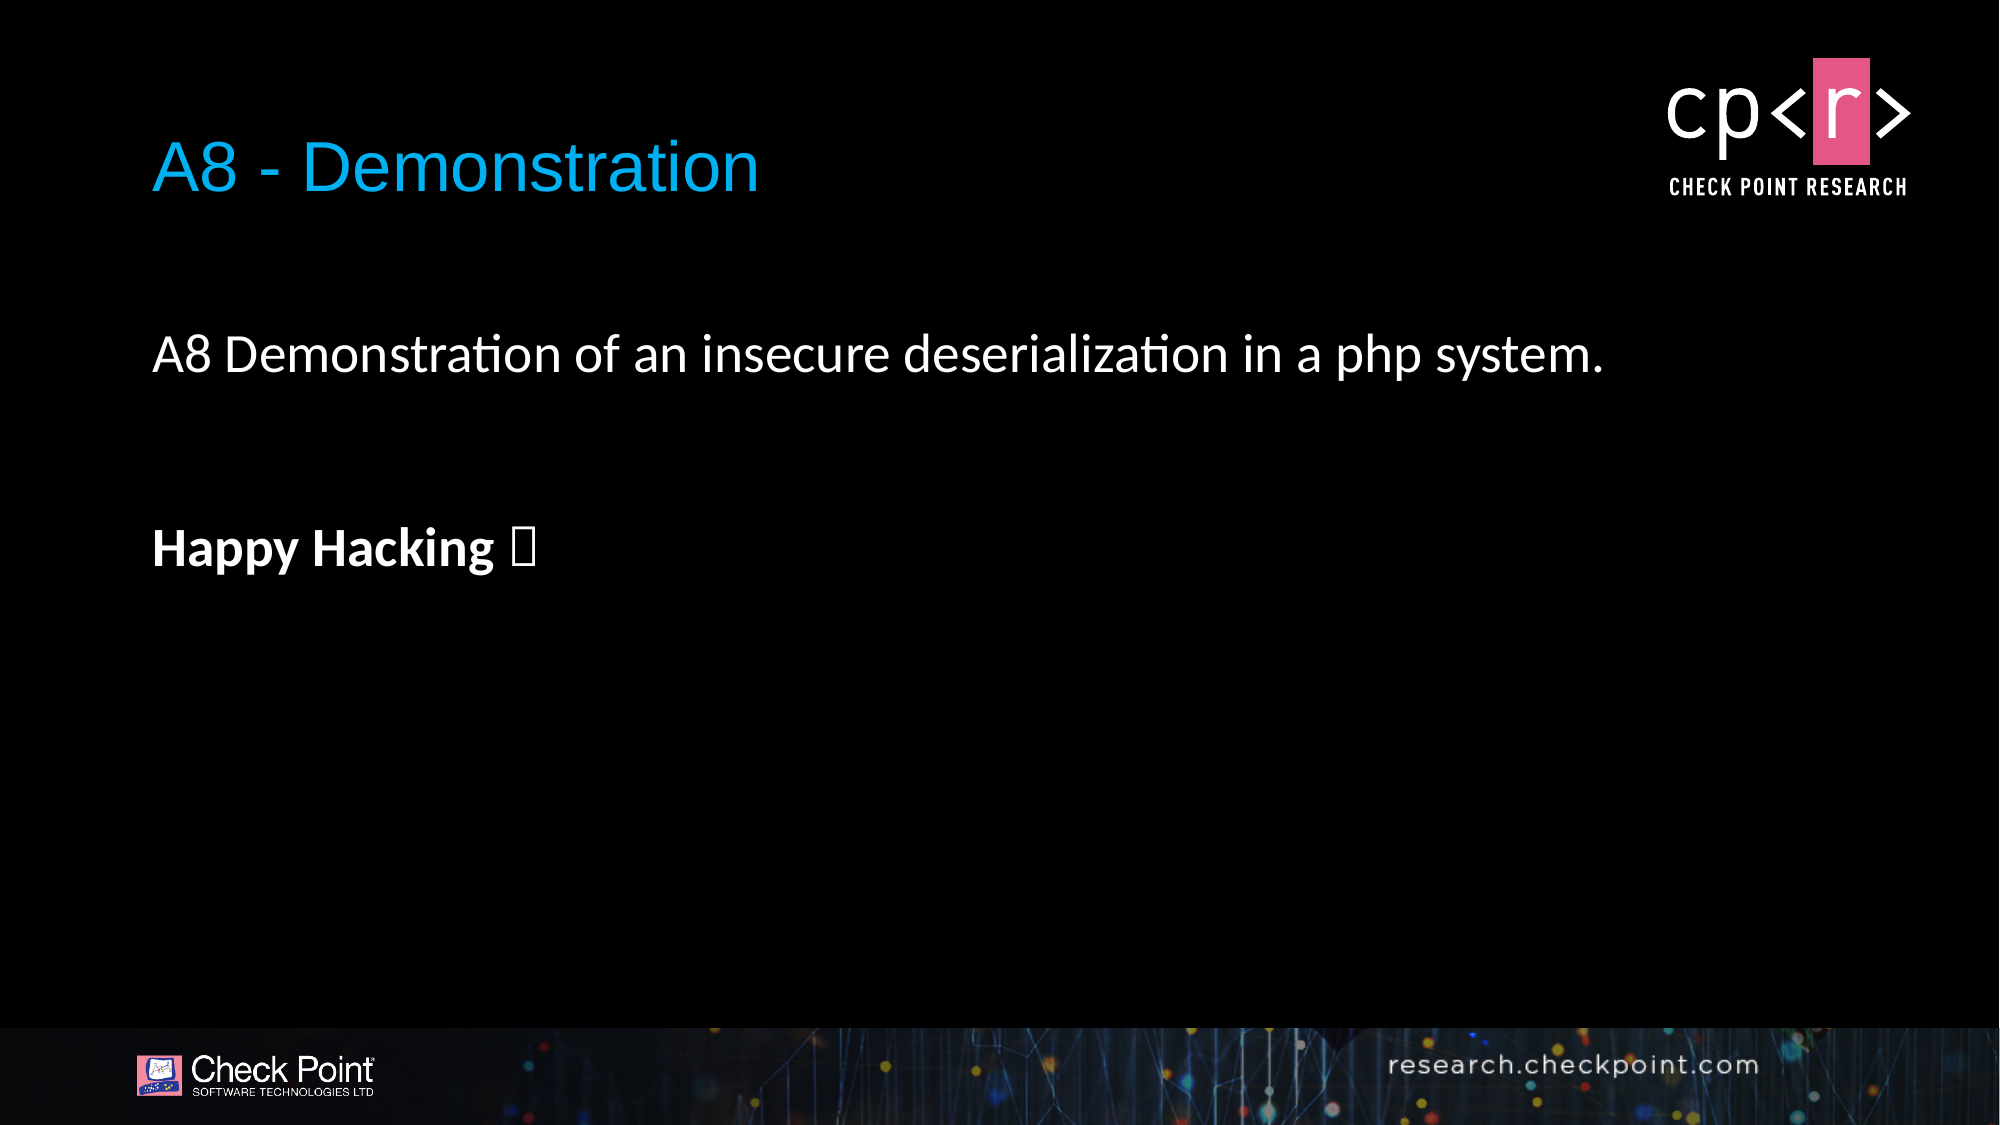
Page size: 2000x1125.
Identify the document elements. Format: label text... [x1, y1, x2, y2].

picture [0, 1028, 2000, 1125]
list A8 Demonstration of an insecure deserialization in a php system. Happy Hacking  [137, 316, 1862, 992]
title A8 - Demonstration [137, 59, 1862, 278]
